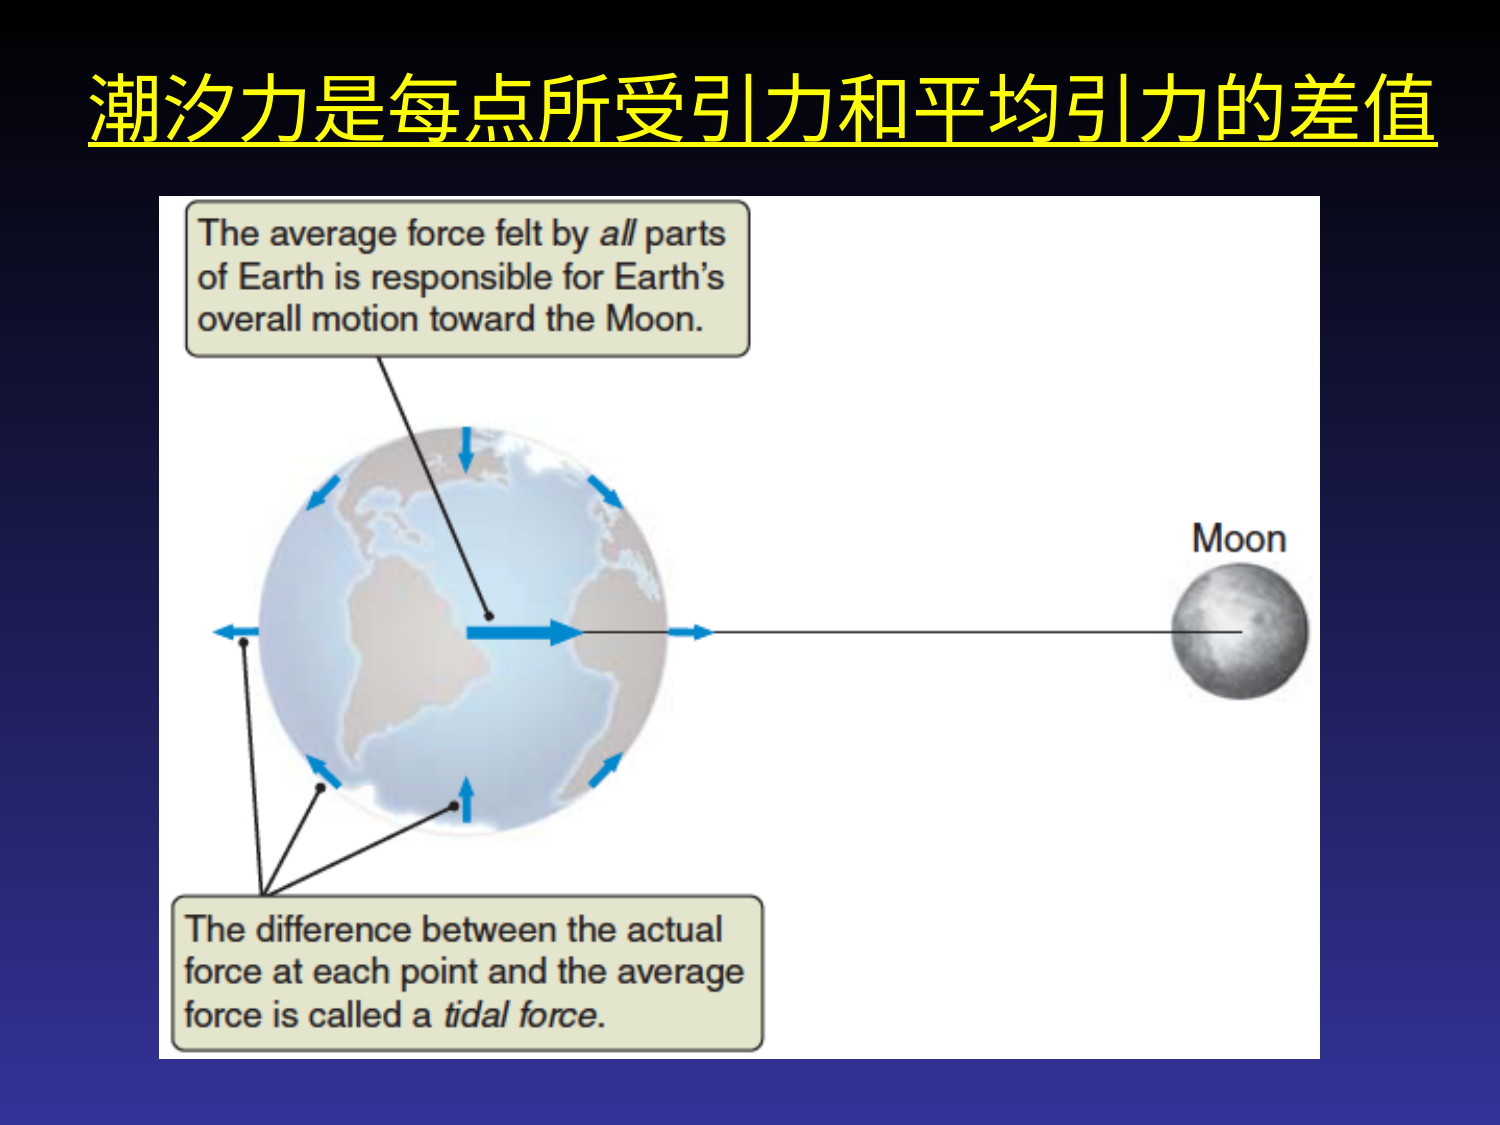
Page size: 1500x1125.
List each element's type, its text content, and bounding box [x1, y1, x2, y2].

picture [159, 196, 1320, 1059]
title 潮汐力是每点所受引力和平均引力的差值 [62, 50, 1463, 163]
